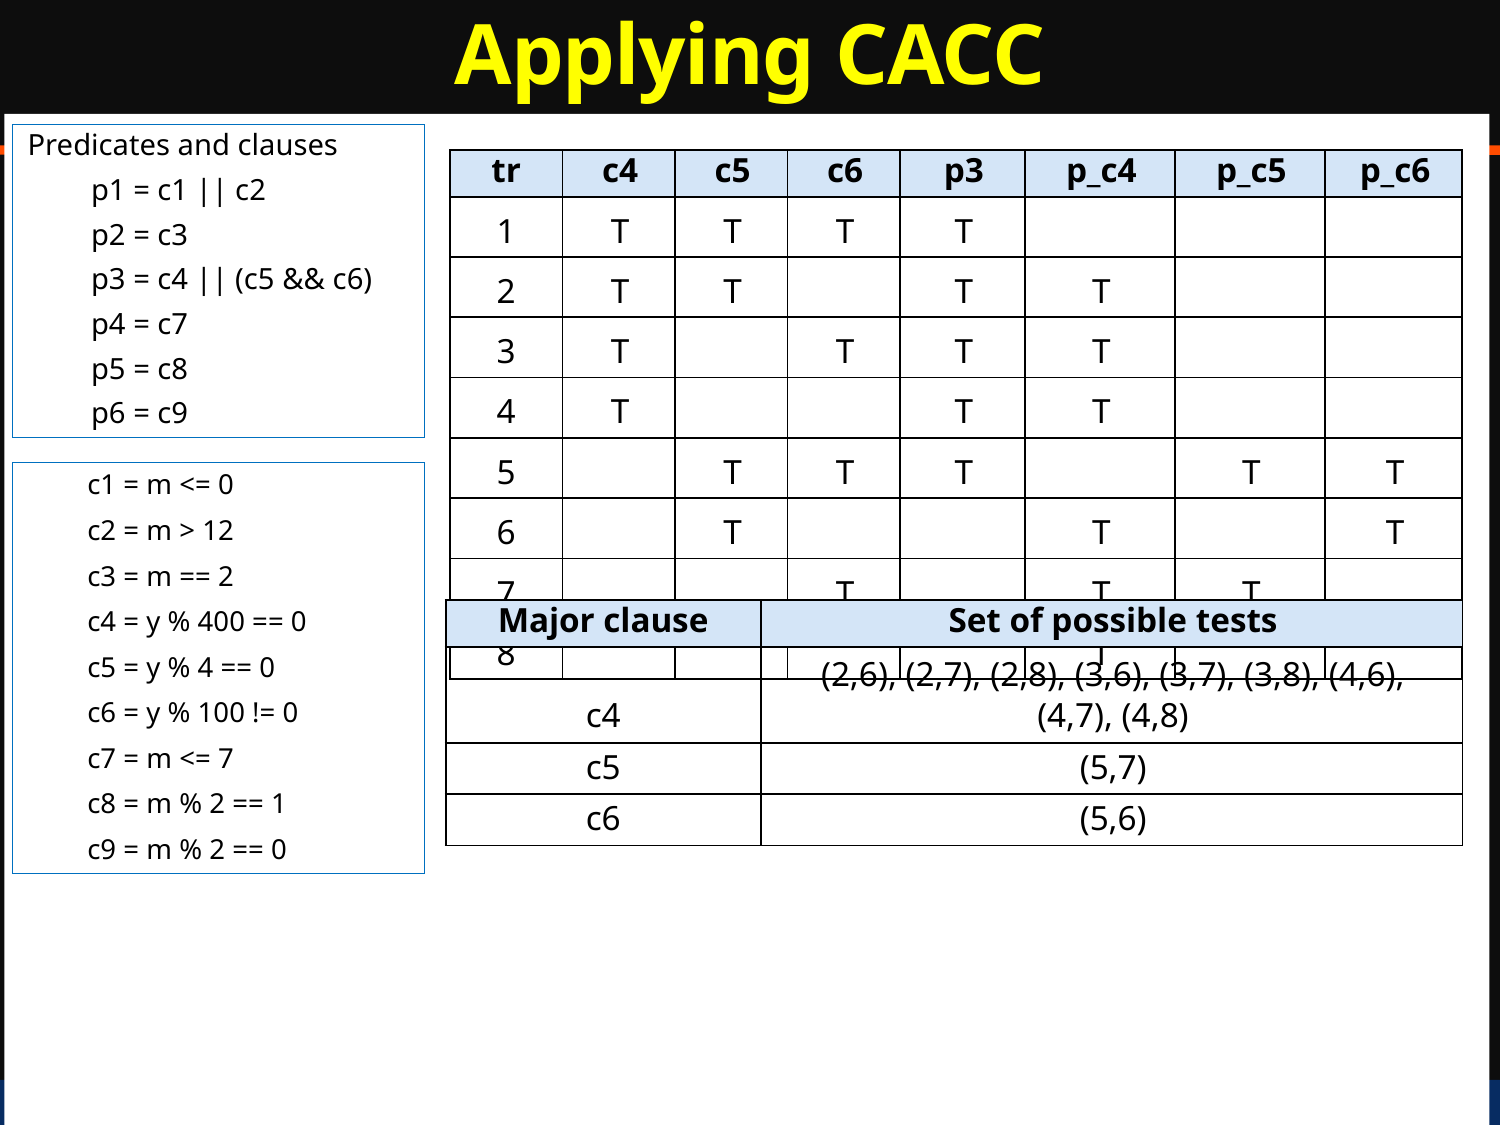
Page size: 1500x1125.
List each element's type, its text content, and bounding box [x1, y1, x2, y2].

table_cell c6 [447, 795, 760, 845]
table_cell T [563, 378, 674, 437]
table_cell T [788, 439, 899, 497]
table_cell [1326, 258, 1461, 316]
table_header p3 [901, 151, 1024, 196]
table_header tr [451, 151, 562, 196]
table_cell T [676, 198, 787, 256]
table_cell T [563, 318, 674, 377]
table_cell T [1026, 318, 1174, 377]
table_cell c5 [447, 744, 760, 793]
table_cell T [563, 258, 674, 316]
table_cell 5 [451, 439, 562, 497]
table_cell [1326, 318, 1461, 377]
table_cell [788, 378, 899, 437]
table_cell T [676, 439, 787, 497]
table_cell (5,6) [762, 795, 1462, 845]
table_cell T [901, 318, 1024, 377]
table_cell T [901, 258, 1024, 316]
table_cell 6 [451, 499, 562, 558]
table_header p_c5 [1176, 151, 1324, 196]
table_cell 2 [451, 258, 562, 316]
table_header Set of possible tests [762, 601, 1462, 646]
table_cell [901, 499, 1024, 558]
table_cell T [676, 499, 787, 558]
table_header c4 [563, 151, 674, 196]
table_cell [1176, 499, 1324, 558]
table_cell 7 [451, 559, 562, 599]
table_cell [901, 559, 1024, 599]
table_cell T [1026, 499, 1174, 558]
table_cell T [788, 318, 899, 377]
table_cell 1 [451, 198, 562, 256]
table_cell (2,6), (2,7), (2,8), (3,6), (3,7), (3,8), (4,6), (4,7), (4,8) [762, 648, 1462, 742]
title Applying CACC [0, 0, 1500, 116]
table_header p_c4 [1026, 151, 1174, 196]
table_cell T [788, 198, 899, 256]
table_cell [1176, 378, 1324, 437]
table_cell T [901, 198, 1024, 256]
table_cell T [676, 258, 787, 316]
table_cell (5,7) [762, 744, 1462, 793]
table_cell [1176, 198, 1324, 256]
table_cell [563, 559, 674, 599]
table_cell [1026, 198, 1174, 256]
table_cell T [901, 378, 1024, 437]
table_cell [788, 499, 899, 558]
table_cell T [563, 198, 674, 256]
table_cell T [1026, 258, 1174, 316]
table_cell T [1176, 559, 1324, 599]
table_cell c4 [447, 648, 760, 742]
text_box Predicates and clauses p1 = c1 || c2 p2 = c3 p3 = c4 || (c5 && c6) p4 = c7 p5 = c8 p6 = c9 [12, 124, 425, 438]
table_cell T [1026, 559, 1174, 599]
table_cell [676, 318, 787, 377]
table_cell [1326, 198, 1461, 256]
table_cell [563, 499, 674, 558]
table_cell [1176, 318, 1324, 377]
table_cell [1026, 439, 1174, 497]
table_cell 4 [451, 378, 562, 437]
table_header p_c6 [1326, 151, 1461, 196]
table_cell T [1326, 439, 1461, 497]
text_box [4, 116, 1490, 1125]
table_header c5 [676, 151, 787, 196]
table_cell T [1026, 378, 1174, 437]
table_cell T [901, 439, 1024, 497]
table_cell [676, 559, 787, 599]
table_cell [676, 378, 787, 437]
table_cell [1326, 378, 1461, 437]
table_cell [1176, 258, 1324, 316]
table_cell T [788, 559, 899, 599]
text_box c1 = m <= 0 c2 = m > 12 c3 = m == 2 c4 = y % 400 == 0 c5 = y % 4 == 0 c6 = y % 100 != 0 c7 = m <= 7 c8 = m % 2 == 1 c9 = m % 2 == 0 [12, 462, 425, 874]
table_cell [788, 258, 899, 316]
table_cell T [1176, 439, 1324, 497]
table_header Major clause [447, 601, 760, 646]
table_cell [563, 439, 674, 497]
table_cell [1326, 559, 1461, 599]
table_header c6 [788, 151, 899, 196]
table_cell T [1326, 499, 1461, 558]
table_cell 3 [451, 318, 562, 377]
